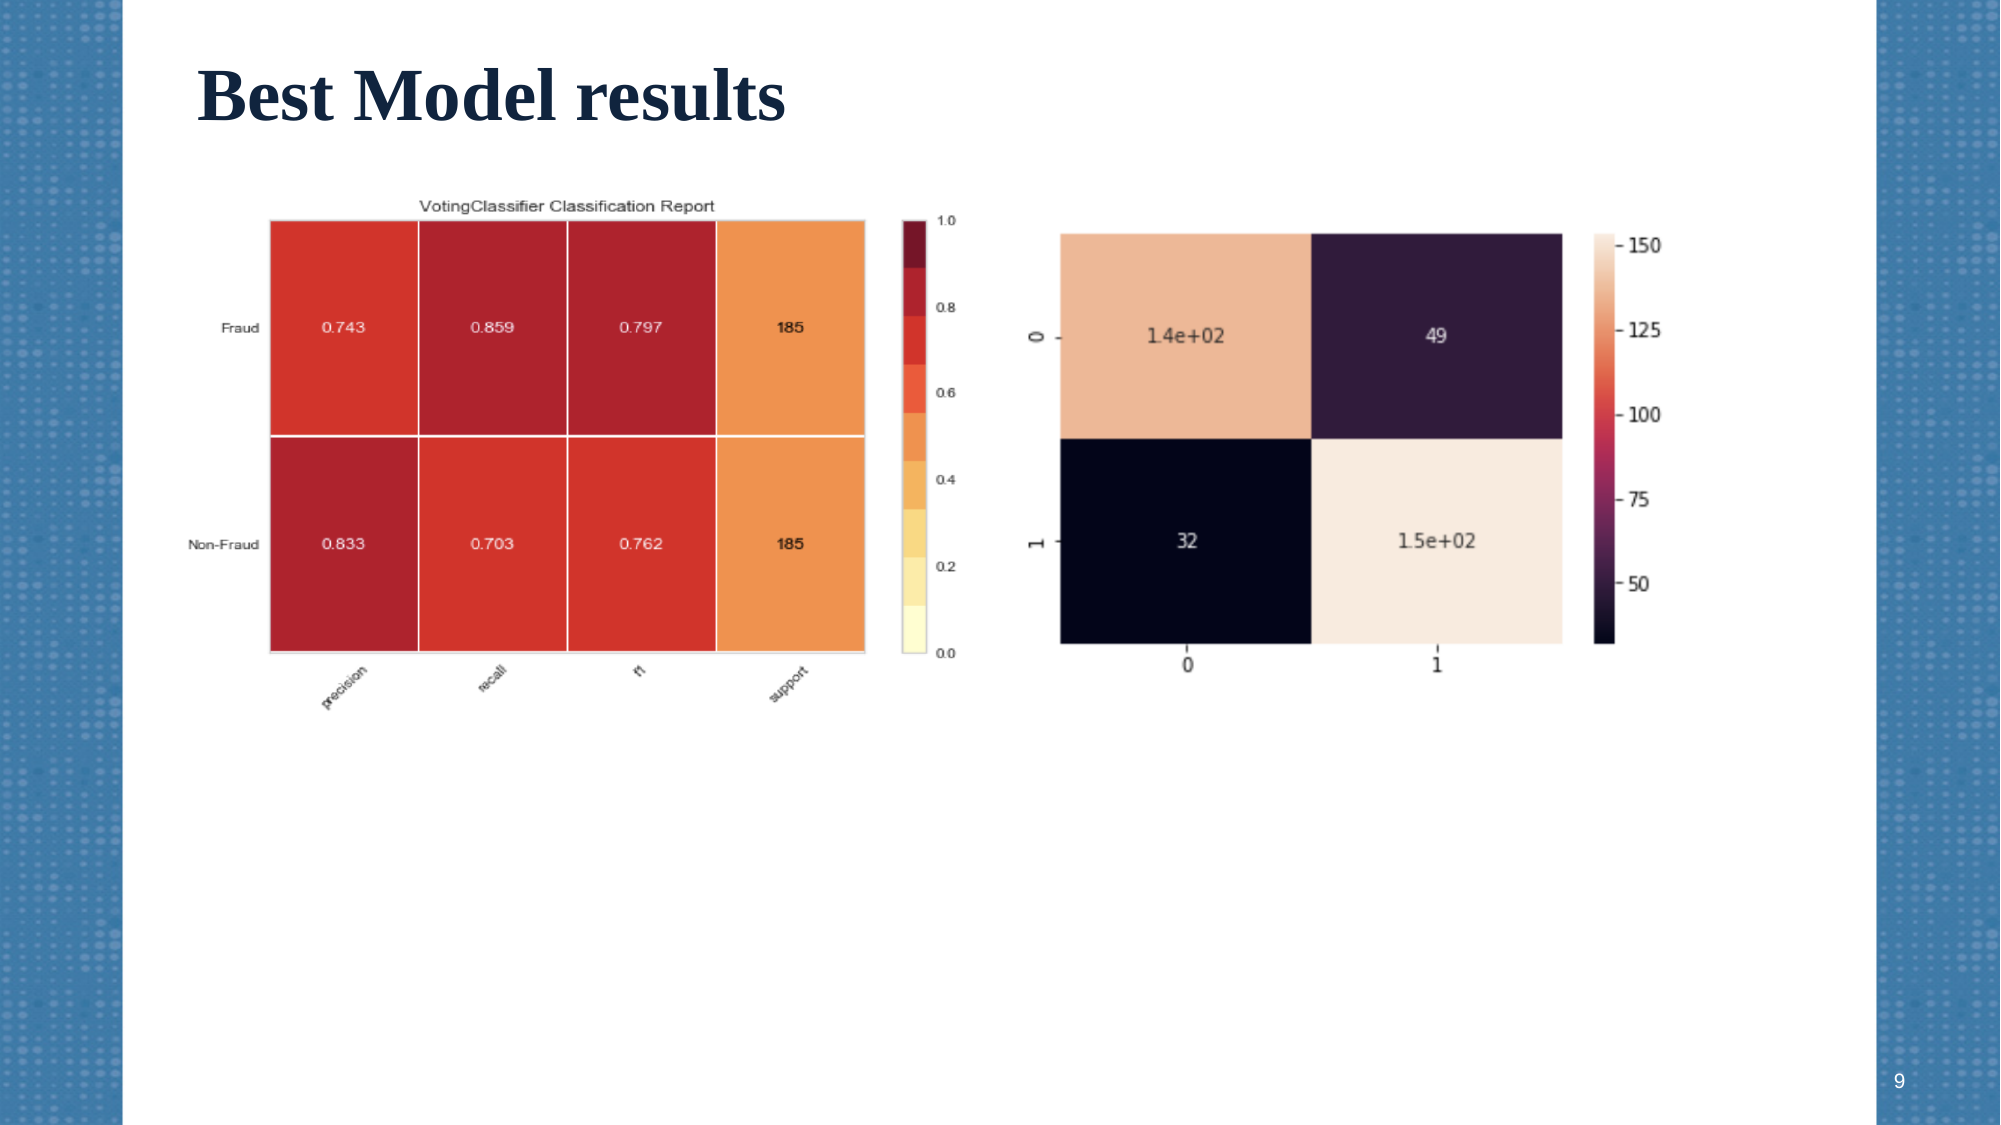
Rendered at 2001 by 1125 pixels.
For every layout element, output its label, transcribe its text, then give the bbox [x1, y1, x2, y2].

slide_number 9 [1878, 1058, 2000, 1103]
picture [0, 0, 2000, 1125]
title Best Model results [182, 38, 1825, 151]
